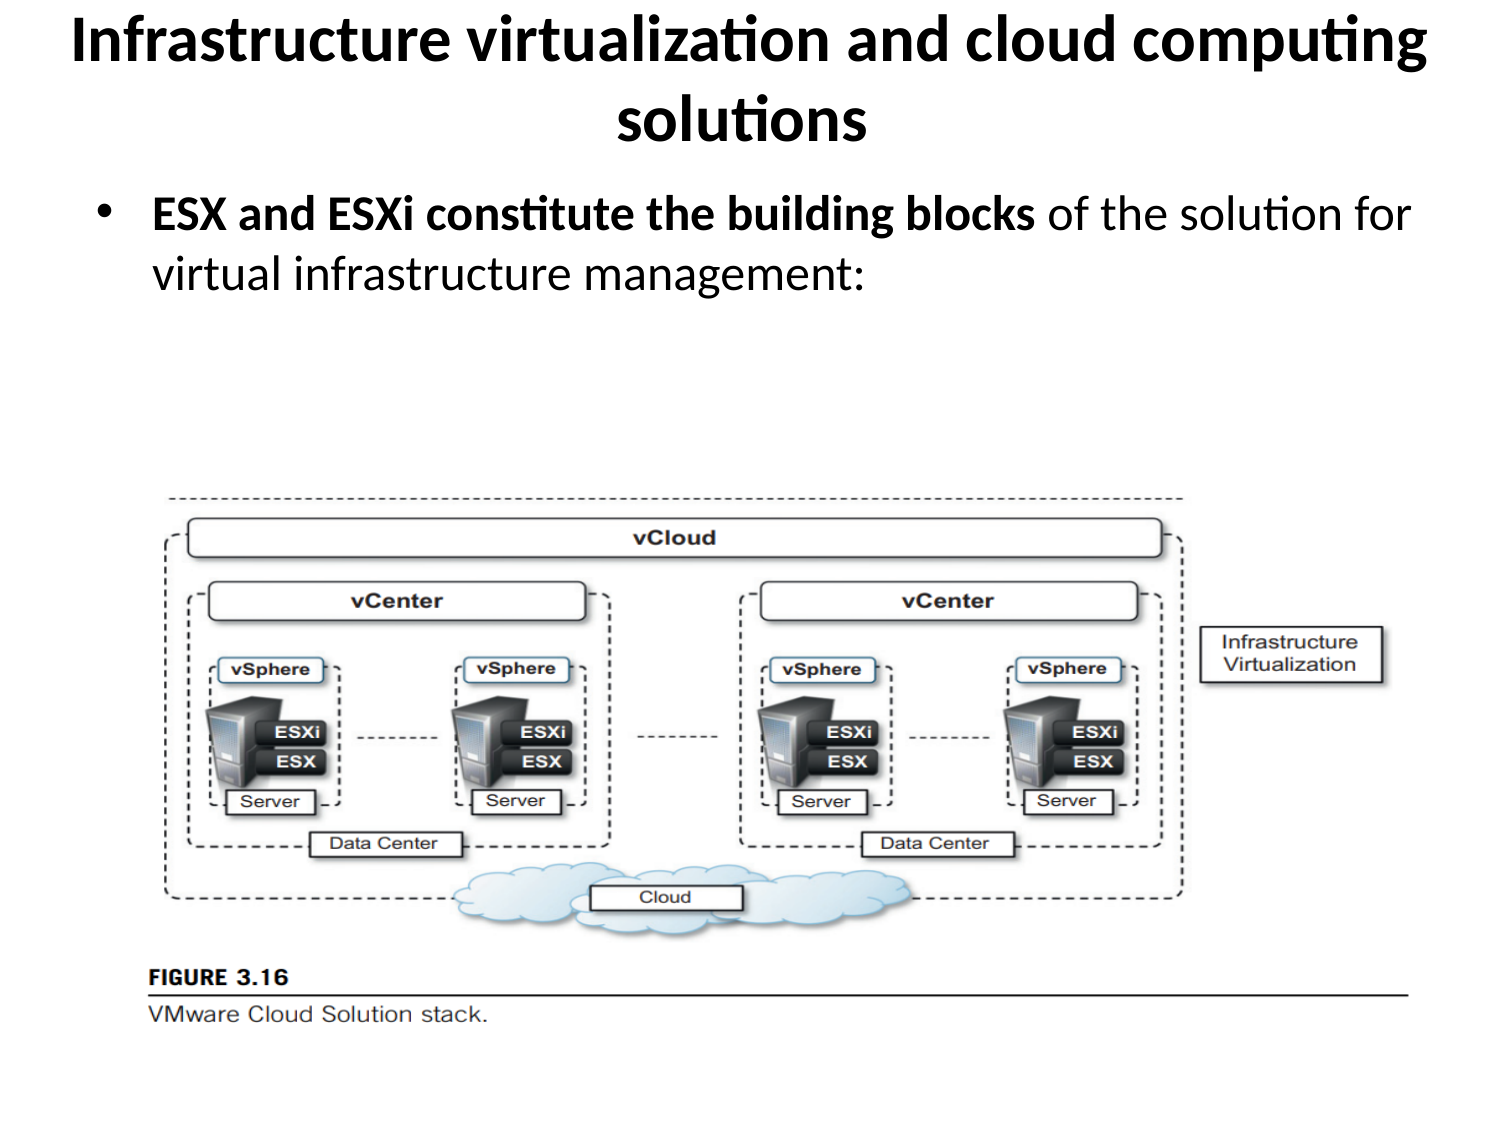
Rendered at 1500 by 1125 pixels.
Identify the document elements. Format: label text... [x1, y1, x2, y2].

title Infrastructure virtualization and cloud computing solutions [0, 0, 1500, 149]
list ESX and ESXi constitute the building blocks of the solution for virtual infrastructure management: [80, 172, 1431, 916]
picture [100, 491, 1448, 1036]
